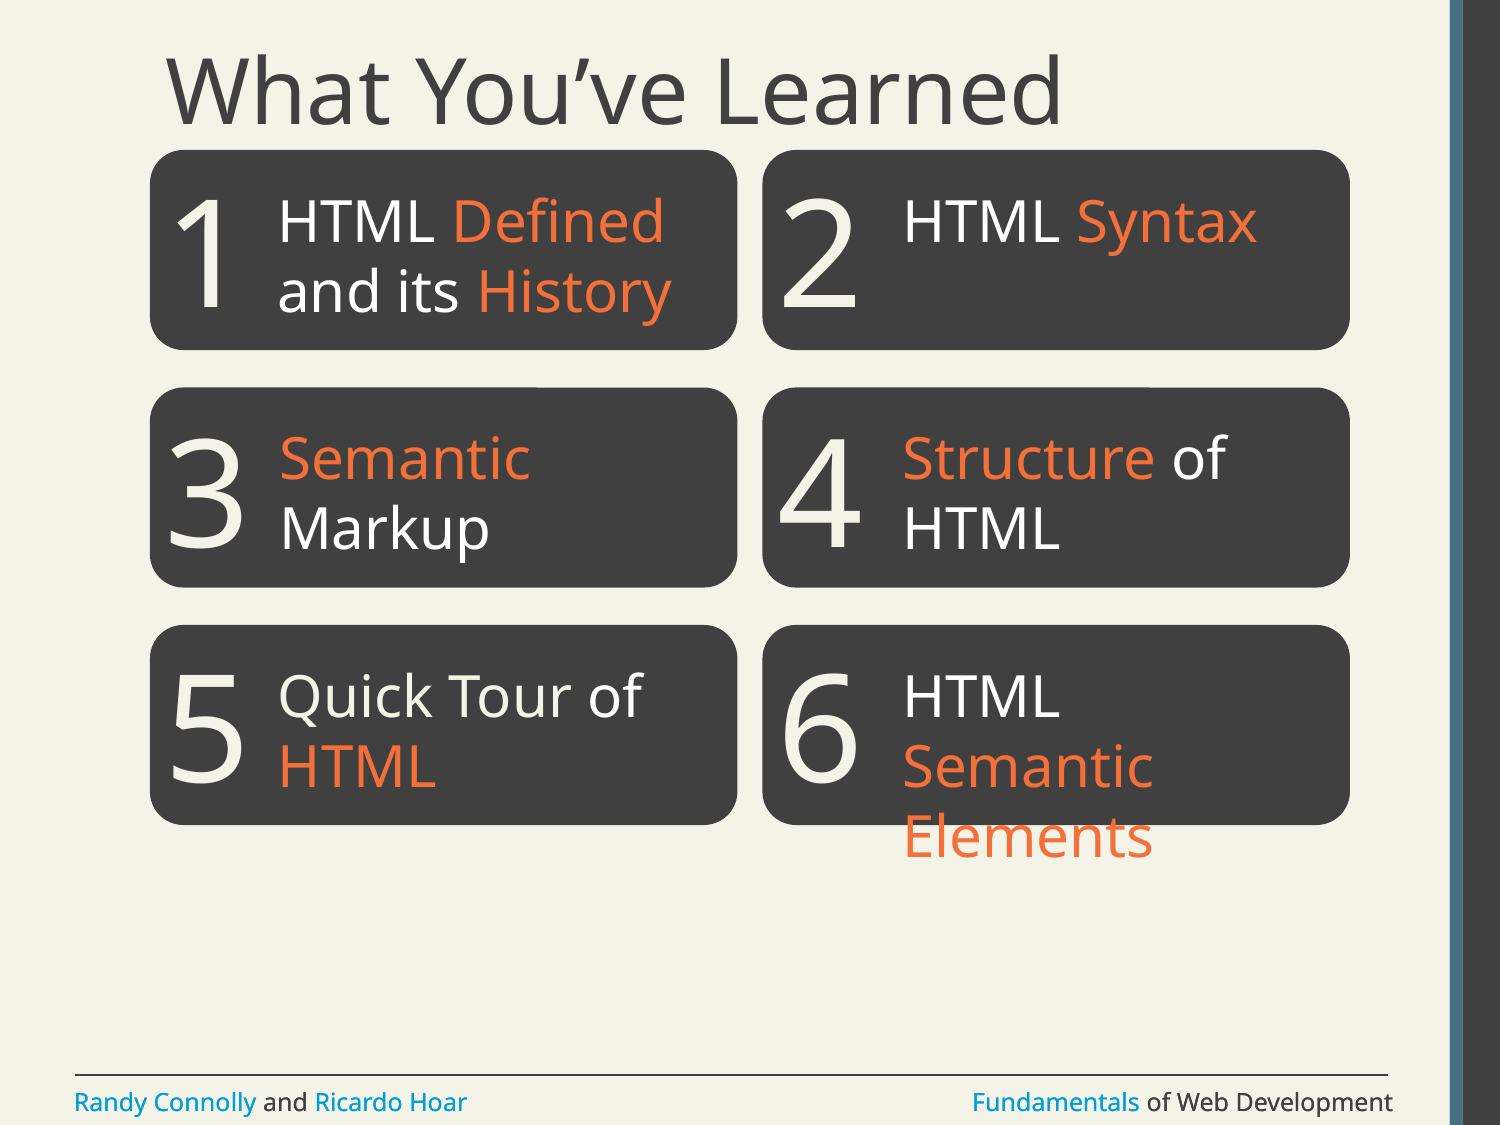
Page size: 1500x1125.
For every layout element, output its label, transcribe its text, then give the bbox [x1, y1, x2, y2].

text_box [161, 332, 736, 353]
text_box [162, 807, 736, 828]
text_box Structure of HTML [887, 414, 1313, 569]
text_box [174, 622, 740, 802]
text_box [774, 147, 1353, 353]
text_box 1 [150, 149, 263, 345]
text_box HTML Syntax [887, 176, 1313, 262]
text_box 5 [150, 624, 263, 820]
text_box 4 [762, 390, 875, 586]
text_box [774, 622, 1353, 828]
text_box 2 [762, 149, 875, 345]
title What You’ve Learned [150, 24, 1450, 200]
text_box 6 [762, 624, 875, 820]
text_box Semantic Markup [264, 414, 713, 569]
text_box [174, 147, 739, 176]
text_box HTML Defined and its History [263, 176, 750, 332]
text_box 3 [150, 390, 263, 586]
text_box Quick Tour of HTML [263, 651, 738, 807]
text_box HTML Semantic Elements [887, 651, 1313, 877]
text_box [165, 385, 740, 590]
text_box [778, 385, 1353, 590]
